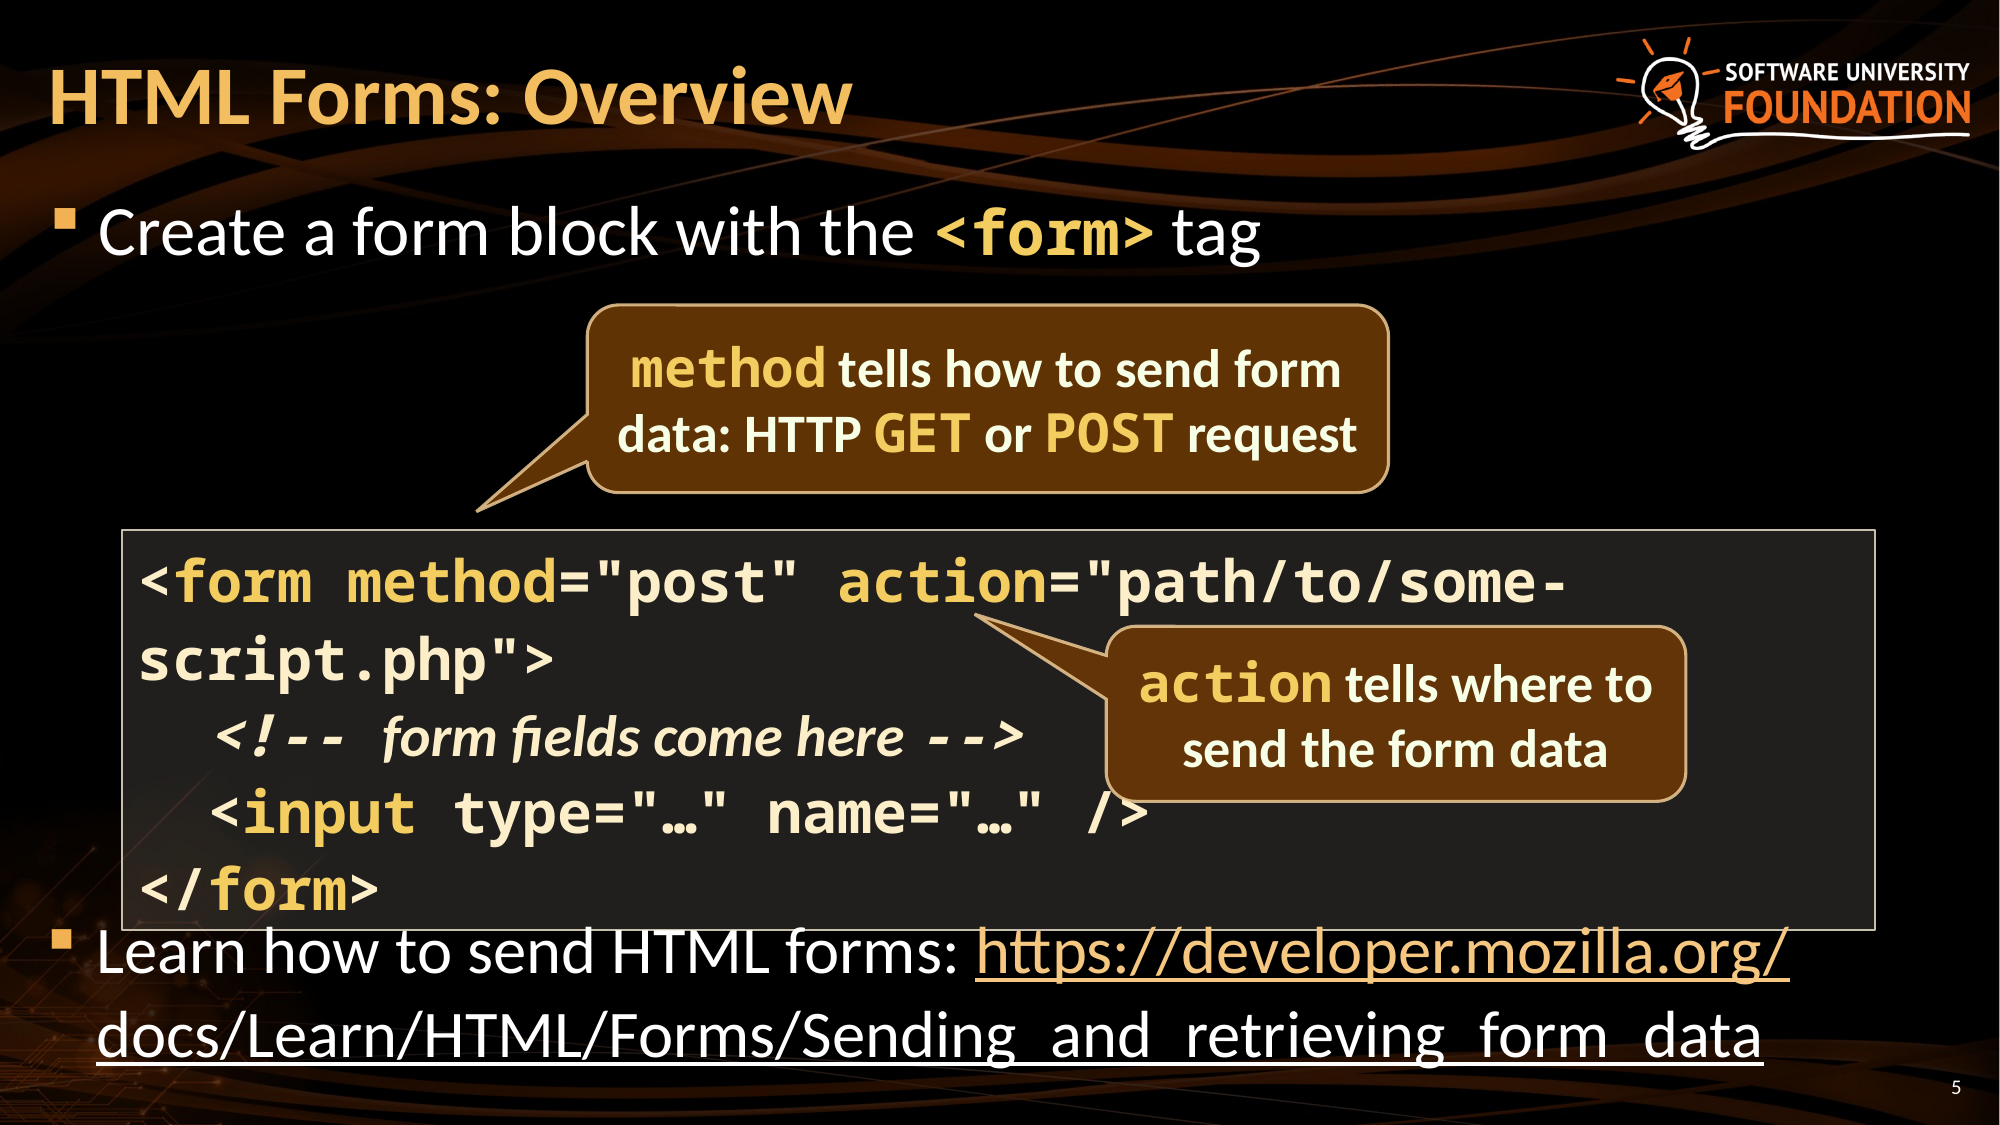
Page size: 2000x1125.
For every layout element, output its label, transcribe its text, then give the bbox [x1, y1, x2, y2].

picture [0, 0, 2000, 1125]
list Create a form block with the <form> tag [31, 174, 1968, 289]
text_box Learn how to send HTML forms: https://developer.mozilla.org/ docs/Learn/HTML/Forms/Sending_and_retrieving_form_data [31, 895, 1968, 1079]
text_box <form method="post" action="path/to/some-script.php"> <!-- form fields come here --> <input type="…" name="…" /> </form> [122, 530, 1875, 895]
title HTML Forms: Overview [30, 6, 1602, 189]
slide_number 5 [1897, 1079, 1968, 1103]
text_box method tells how to send form data: HTTP GET or POST request [475, 303, 1390, 513]
text_box action tells where to send the form data [974, 613, 1687, 803]
